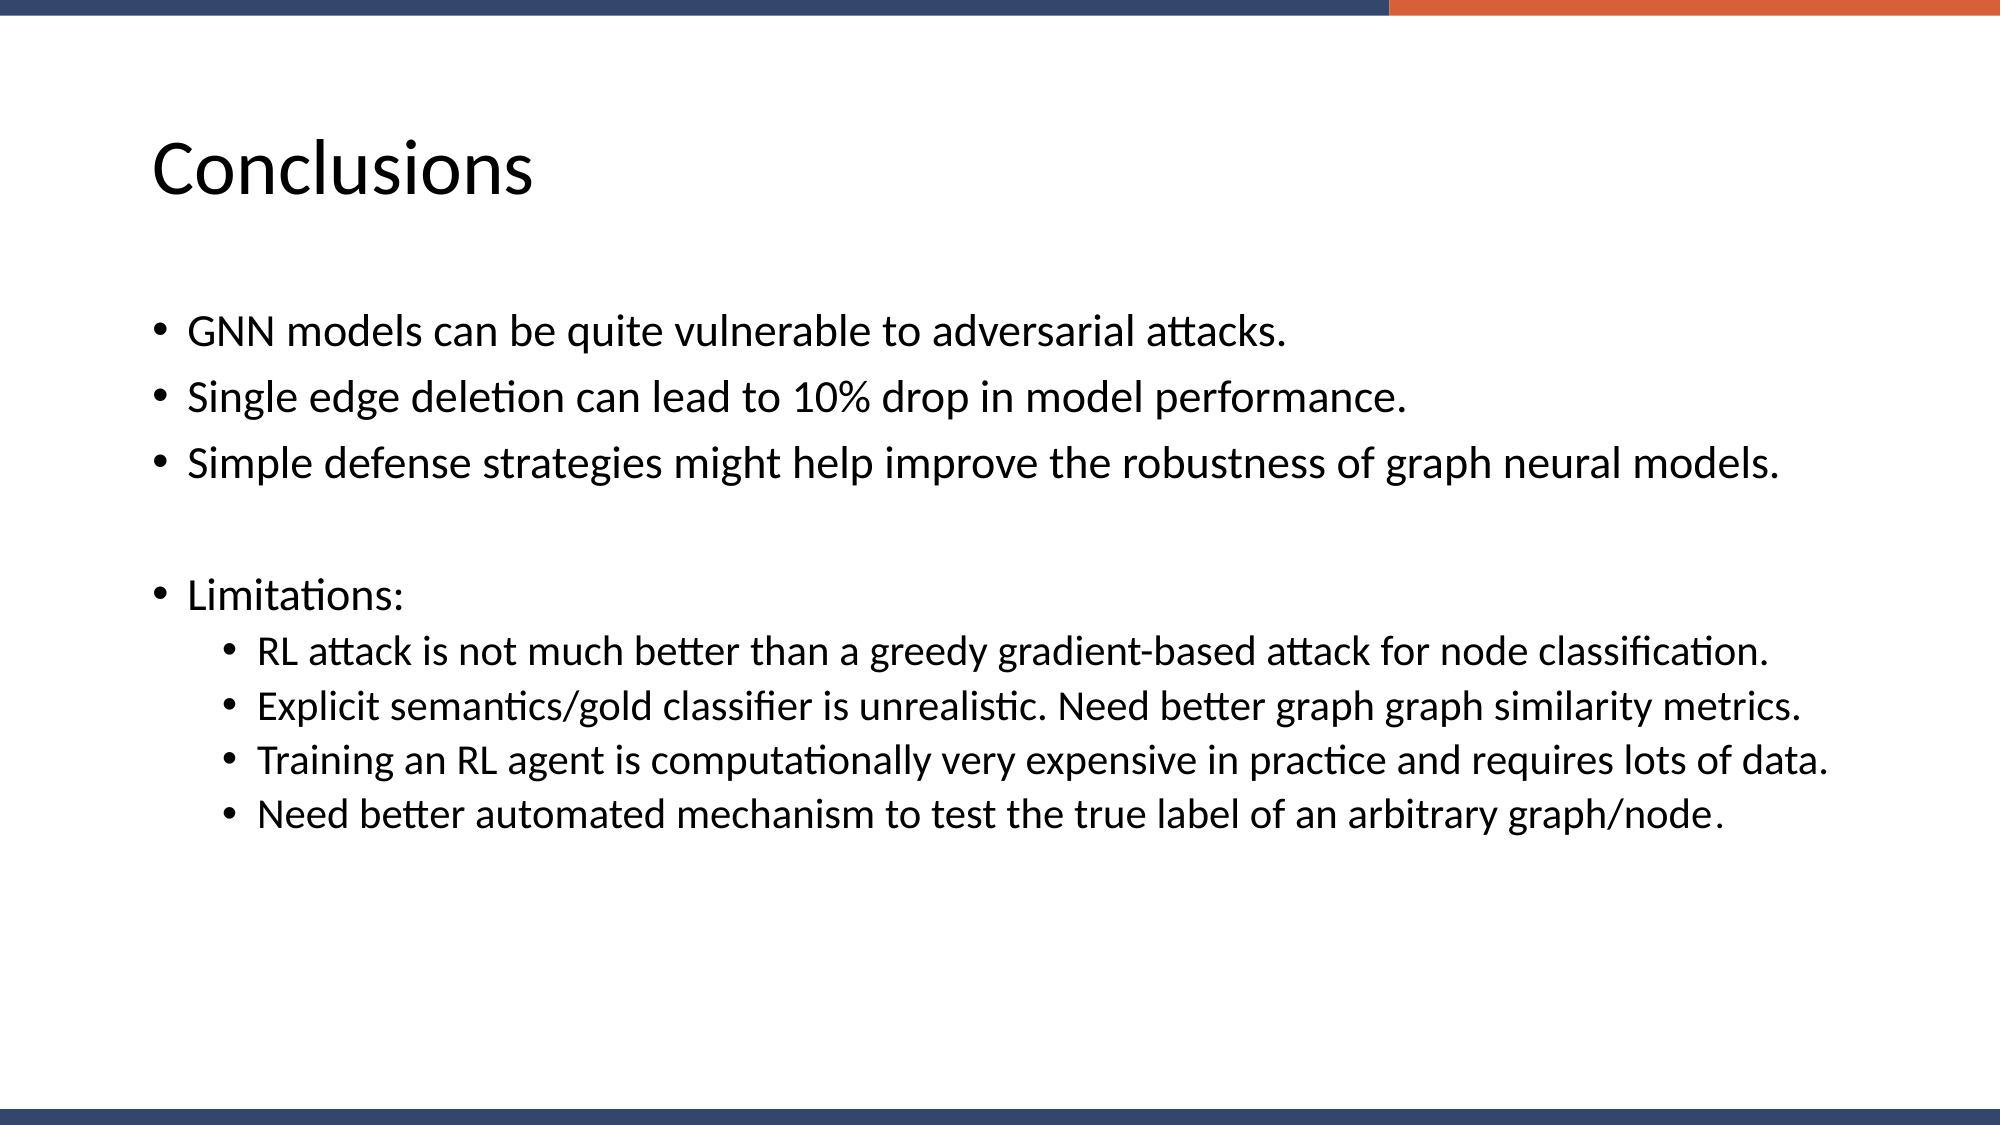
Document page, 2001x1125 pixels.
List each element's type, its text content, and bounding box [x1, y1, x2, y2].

list GNN models can be quite vulnerable to adversarial attacks. Single edge deletion can lead to 10% drop in model performance. Simple defense strategies might help improve the robustness of graph neural models. Limitations: RL attack is not much better than a greedy gradient-based attack for node classification. Explicit semantics/gold classifier is unrealistic. Need better graph graph similarity metrics. Training an RL agent is computationally very expensive in practice and requires lots of data. Need better automated mechanism to test the true label of an arbitrary graph/node. [137, 299, 1863, 1000]
title Conclusions [137, 59, 1863, 278]
